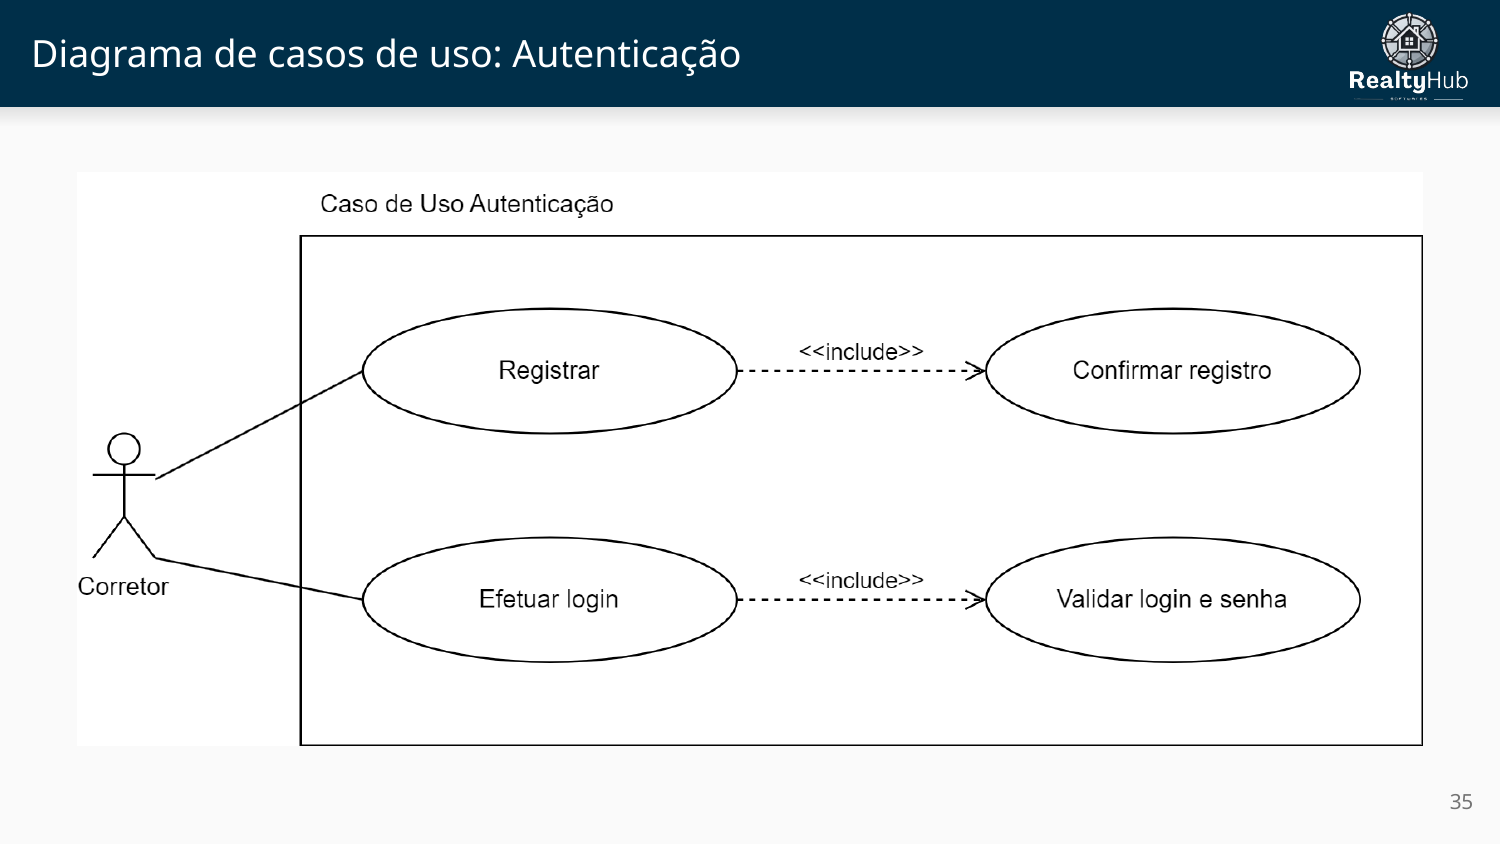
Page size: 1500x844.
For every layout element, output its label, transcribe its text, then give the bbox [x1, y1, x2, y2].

slide_number ‹#› [1398, 770, 1489, 835]
picture [1317, 2, 1500, 148]
title Diagrama de casos de uso: Autenticação [16, 2, 1315, 102]
picture [77, 172, 1423, 746]
